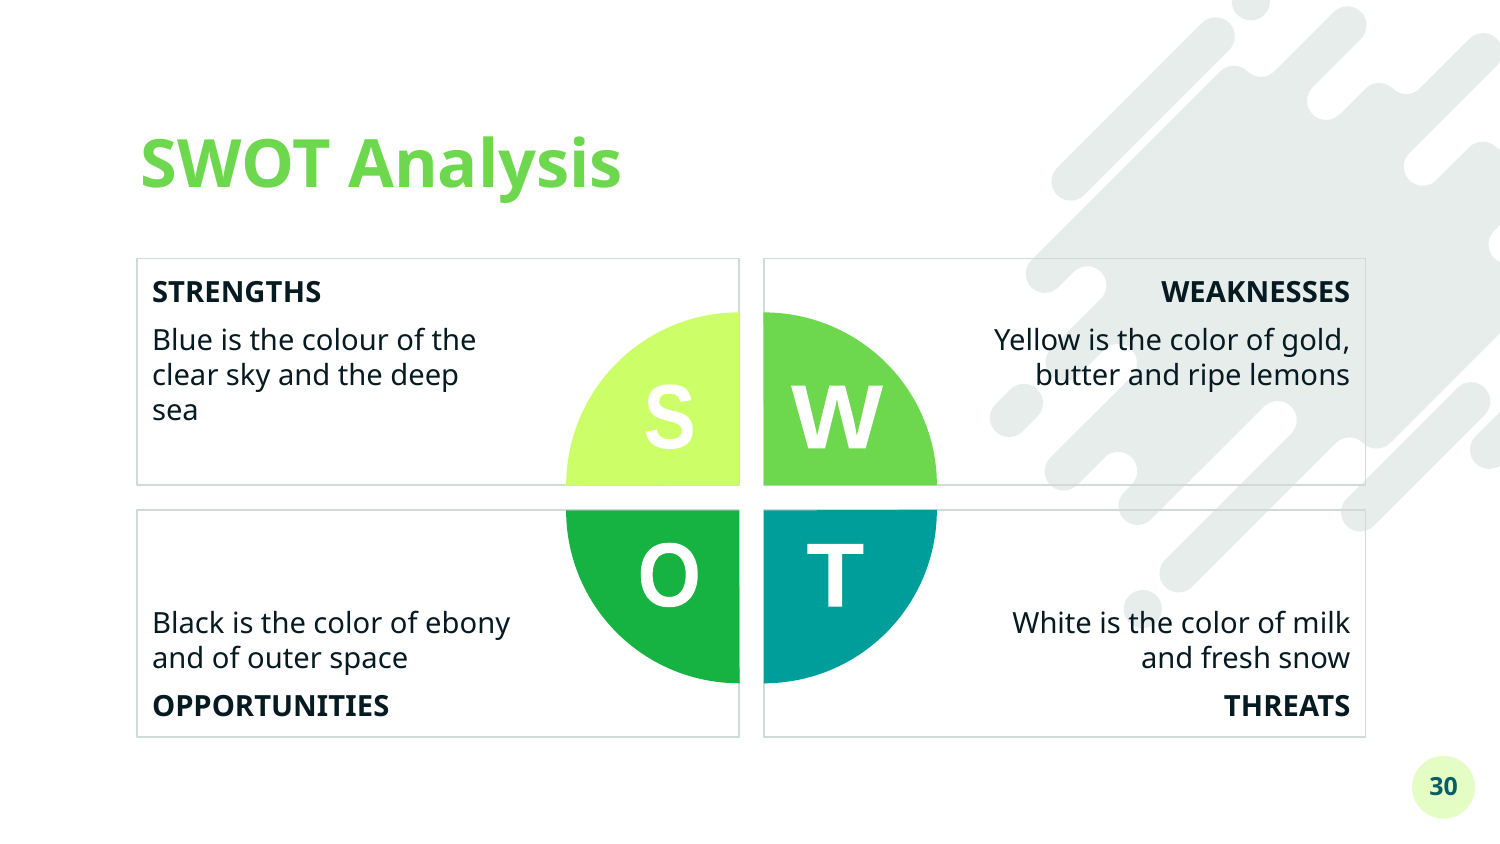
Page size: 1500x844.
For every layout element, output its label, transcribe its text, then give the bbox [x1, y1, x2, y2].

text_box [566, 510, 740, 684]
text_box [763, 312, 937, 486]
text_box Black is the color of ebony and of outer space OPPORTUNITIES [137, 510, 739, 737]
text_box [763, 509, 937, 684]
text_box WEAKNESSES Yellow is the color of gold, butter and ripe lemons [763, 258, 1366, 486]
text_box White is the color of milk and fresh snow THREATS [763, 510, 1366, 737]
text_box [566, 312, 740, 486]
slide_number ‹#› [1412, 755, 1475, 819]
title SWOT Analysis [140, 137, 1360, 203]
text_box STRENGTHS Blue is the colour of the clear sky and the deep sea [137, 258, 739, 486]
